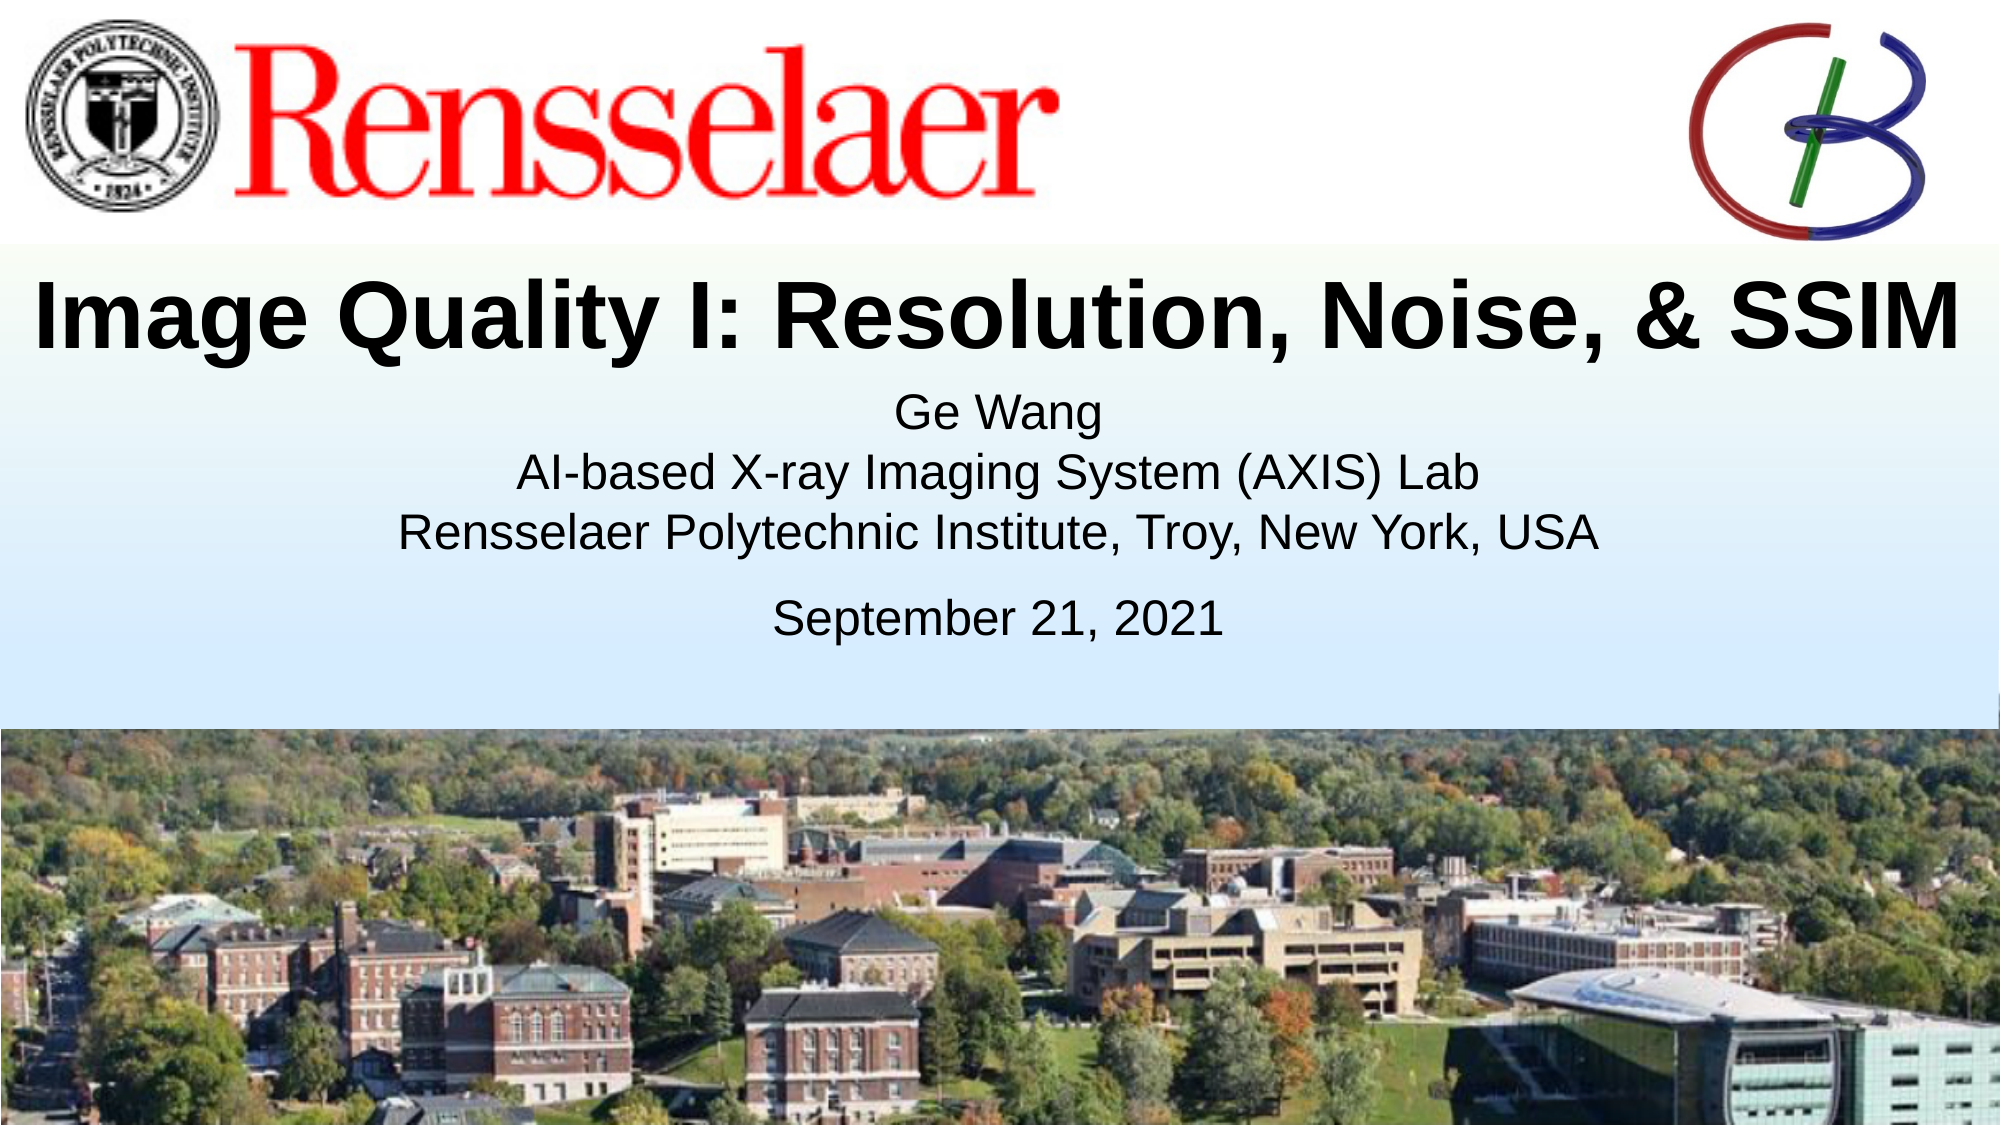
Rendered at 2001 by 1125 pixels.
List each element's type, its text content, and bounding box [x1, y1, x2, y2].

picture [0, 661, 2000, 1125]
picture [24, 17, 1063, 216]
picture [1686, 17, 1927, 246]
text_box [0, 0, 2000, 653]
text_box Image Quality I: Resolution, Noise, & SSIM Ge Wang AI-based X-ray Imaging System (AXIS) Lab Rensselaer Polytechnic Institute, Troy, New York, USA September 21, 2021 [0, 244, 1999, 653]
